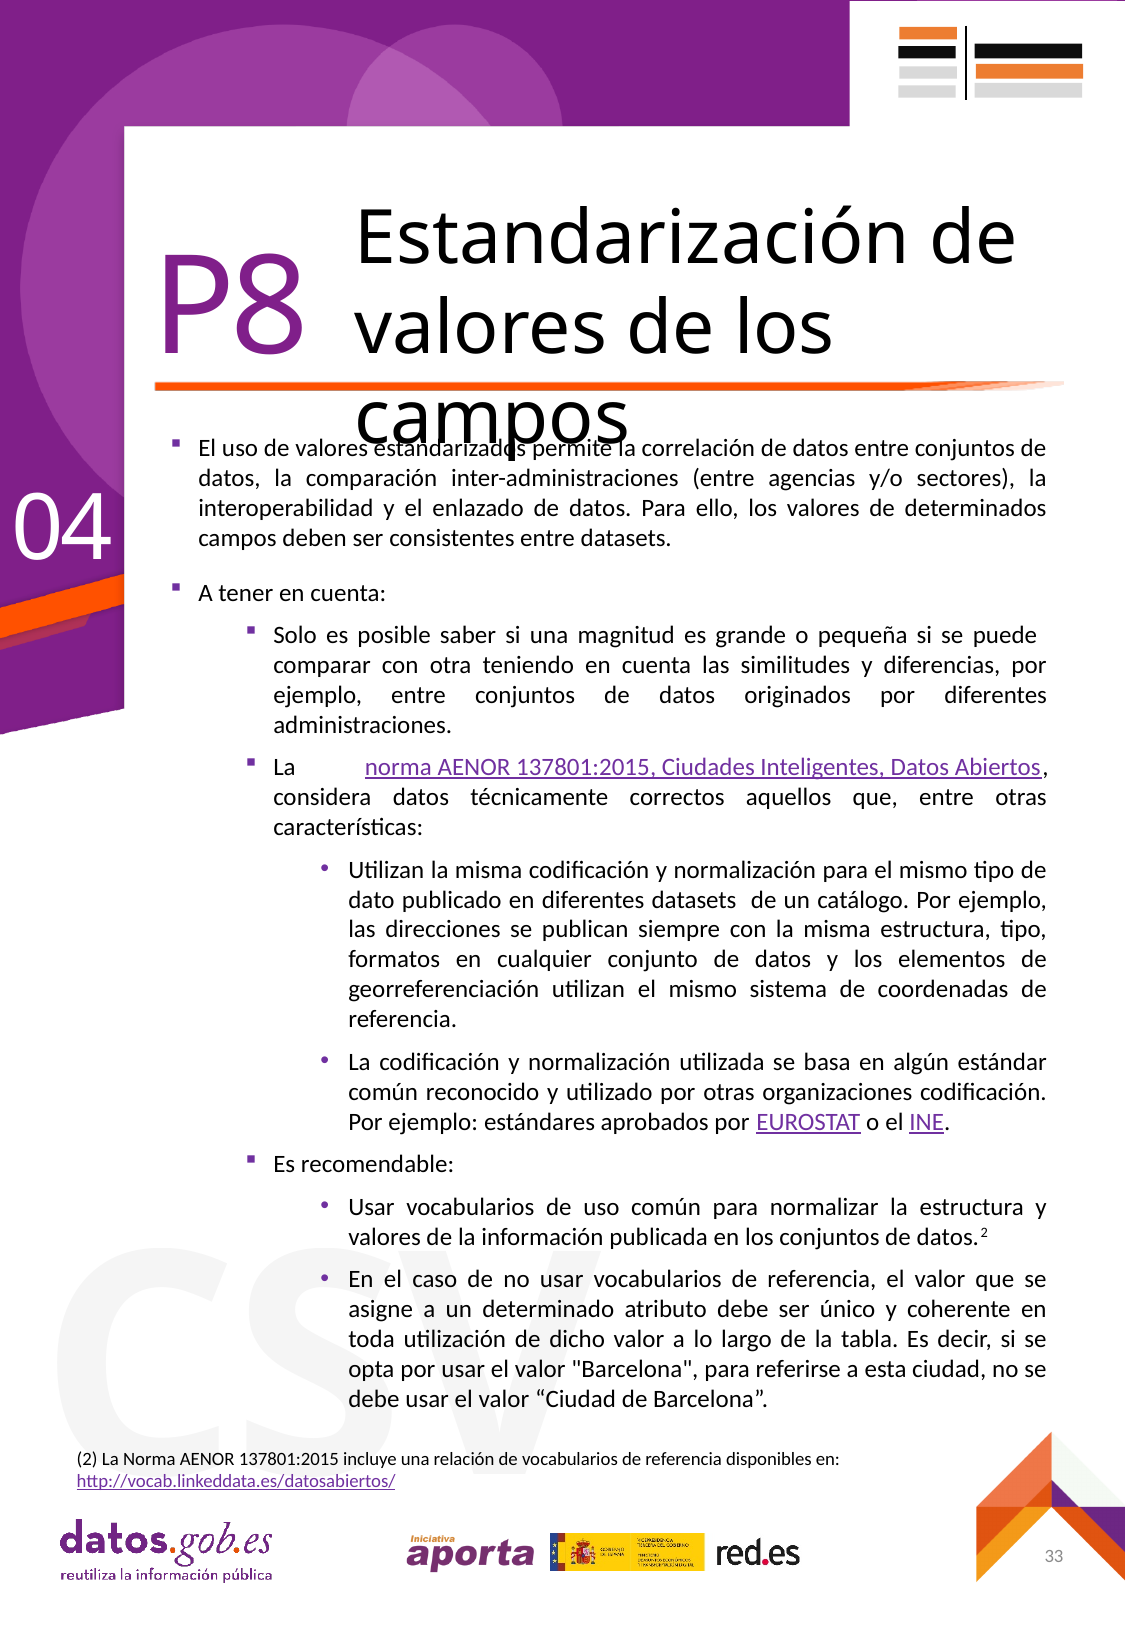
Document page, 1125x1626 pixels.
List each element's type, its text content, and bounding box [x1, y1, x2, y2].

picture [60, 1519, 272, 1583]
picture [0, 0, 1125, 755]
text_box Estandarización de valores de los campos [339, 393, 1064, 423]
text_box El uso de valores estandarizados permite la correlación de datos entre conjuntos de datos, la comparación inter-administraciones (entre agencias y/o sectores), la interoperabilidad y el enlazado de datos. Para ello, los valores de determinados campos deben ser consistentes entre datasets. A tener en cuenta: Solo es posible saber si una magnitud es grande o pequeña si se puede comparar con otra teniendo en cuenta las similitudes y diferencias, por ejemplo, entre conjuntos de datos originados por diferentes administraciones. La norma AENOR 137801:2015, Ciudades Inteligentes, Datos Abiertos, considera datos técnicamente correctos aquellos que, entre otras características: Utilizan la misma codificación y normalización para el mismo tipo de dato publicado en diferentes datasets de un catálogo. Por ejemplo, las direcciones se publican siempre con la misma estructura, tipo, formatos en cualquier conjunto de datos y los elementos de georreferenciación utilizan el mismo sistema de coordenadas de referencia. La codificación y normalización utilizada se basa en algún estándar común reconocido y utilizado por otras organizaciones codificación. Por ejemplo: estándares aprobados por EUROSTAT o el INE. Es recomendable: Usar vocabularios de uso común para normalizar la estructura y valores de la información publicada en los conjuntos de datos.2 En el caso de no usar vocabularios de referencia, el valor que se asigne a un determinado atributo debe ser único y coherente en toda utilización de dicho valor a lo largo de la tabla. Es decir, si se opta por usar el valor "Barcelona", para referirse a esta ciudad, no se debe usar el valor “Ciudad de Barcelona”. [155, 423, 1064, 1420]
text_box Estandarización de valores de los campos [339, 180, 1064, 379]
picture [550, 1533, 815, 1571]
text_box (2) La Norma AENOR 137801:2015 incluye una relación de vocabularios de referencia disponibles en: http://vocab.linkeddata.es/datosabiertos/ [61, 1439, 1049, 1499]
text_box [898, 25, 1084, 100]
slide_number 33 [825, 1511, 1079, 1599]
picture [405, 1533, 537, 1573]
text_box 04 [0, 460, 135, 586]
text_box [849, 0, 1125, 131]
text_box P8 [138, 209, 337, 389]
picture [961, 1432, 1125, 1593]
